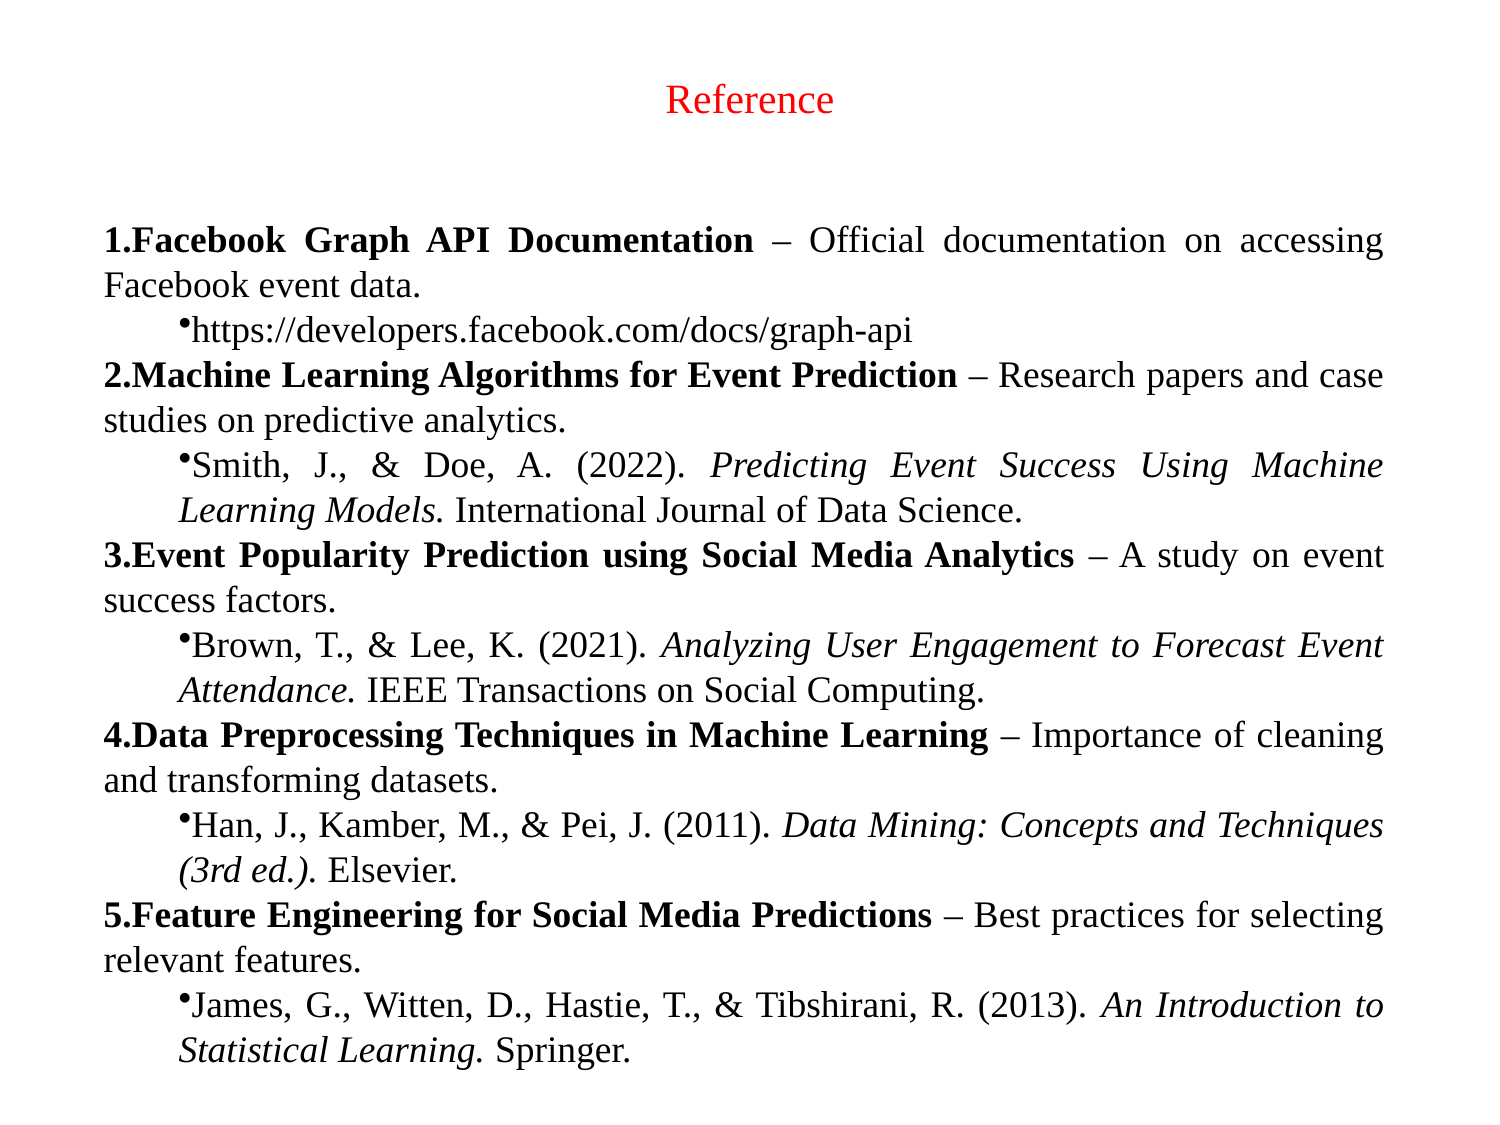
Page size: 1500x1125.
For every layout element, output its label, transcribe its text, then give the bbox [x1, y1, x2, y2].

title Reference [75, 45, 1425, 149]
list Facebook Graph API Documentation – Official documentation on accessing Facebook event data. https://developers.facebook.com/docs/graph-api Machine Learning Algorithms for Event Prediction – Research papers and case studies on predictive analytics. Smith, J., & Doe, A. (2022). Predicting Event Success Using Machine Learning Models. International Journal of Data Science. Event Popularity Prediction using Social Media Analytics – A study on event success factors. Brown, T., & Lee, K. (2021). Analyzing User Engagement to Forecast Event Attendance. IEEE Transactions on Social Computing. Data Preprocessing Techniques in Machine Learning – Importance of cleaning and transforming datasets. Han, J., Kamber, M., & Pei, J. (2011). Data Mining: Concepts and Techniques (3rd ed.). Elsevier. Feature Engineering for Social Media Predictions – Best practices for selecting relevant features. James, G., Witten, D., Hastie, T., & Tibshirani, R. (2013). An Introduction to Statistical Learning. Springer. [88, 189, 1400, 1078]
